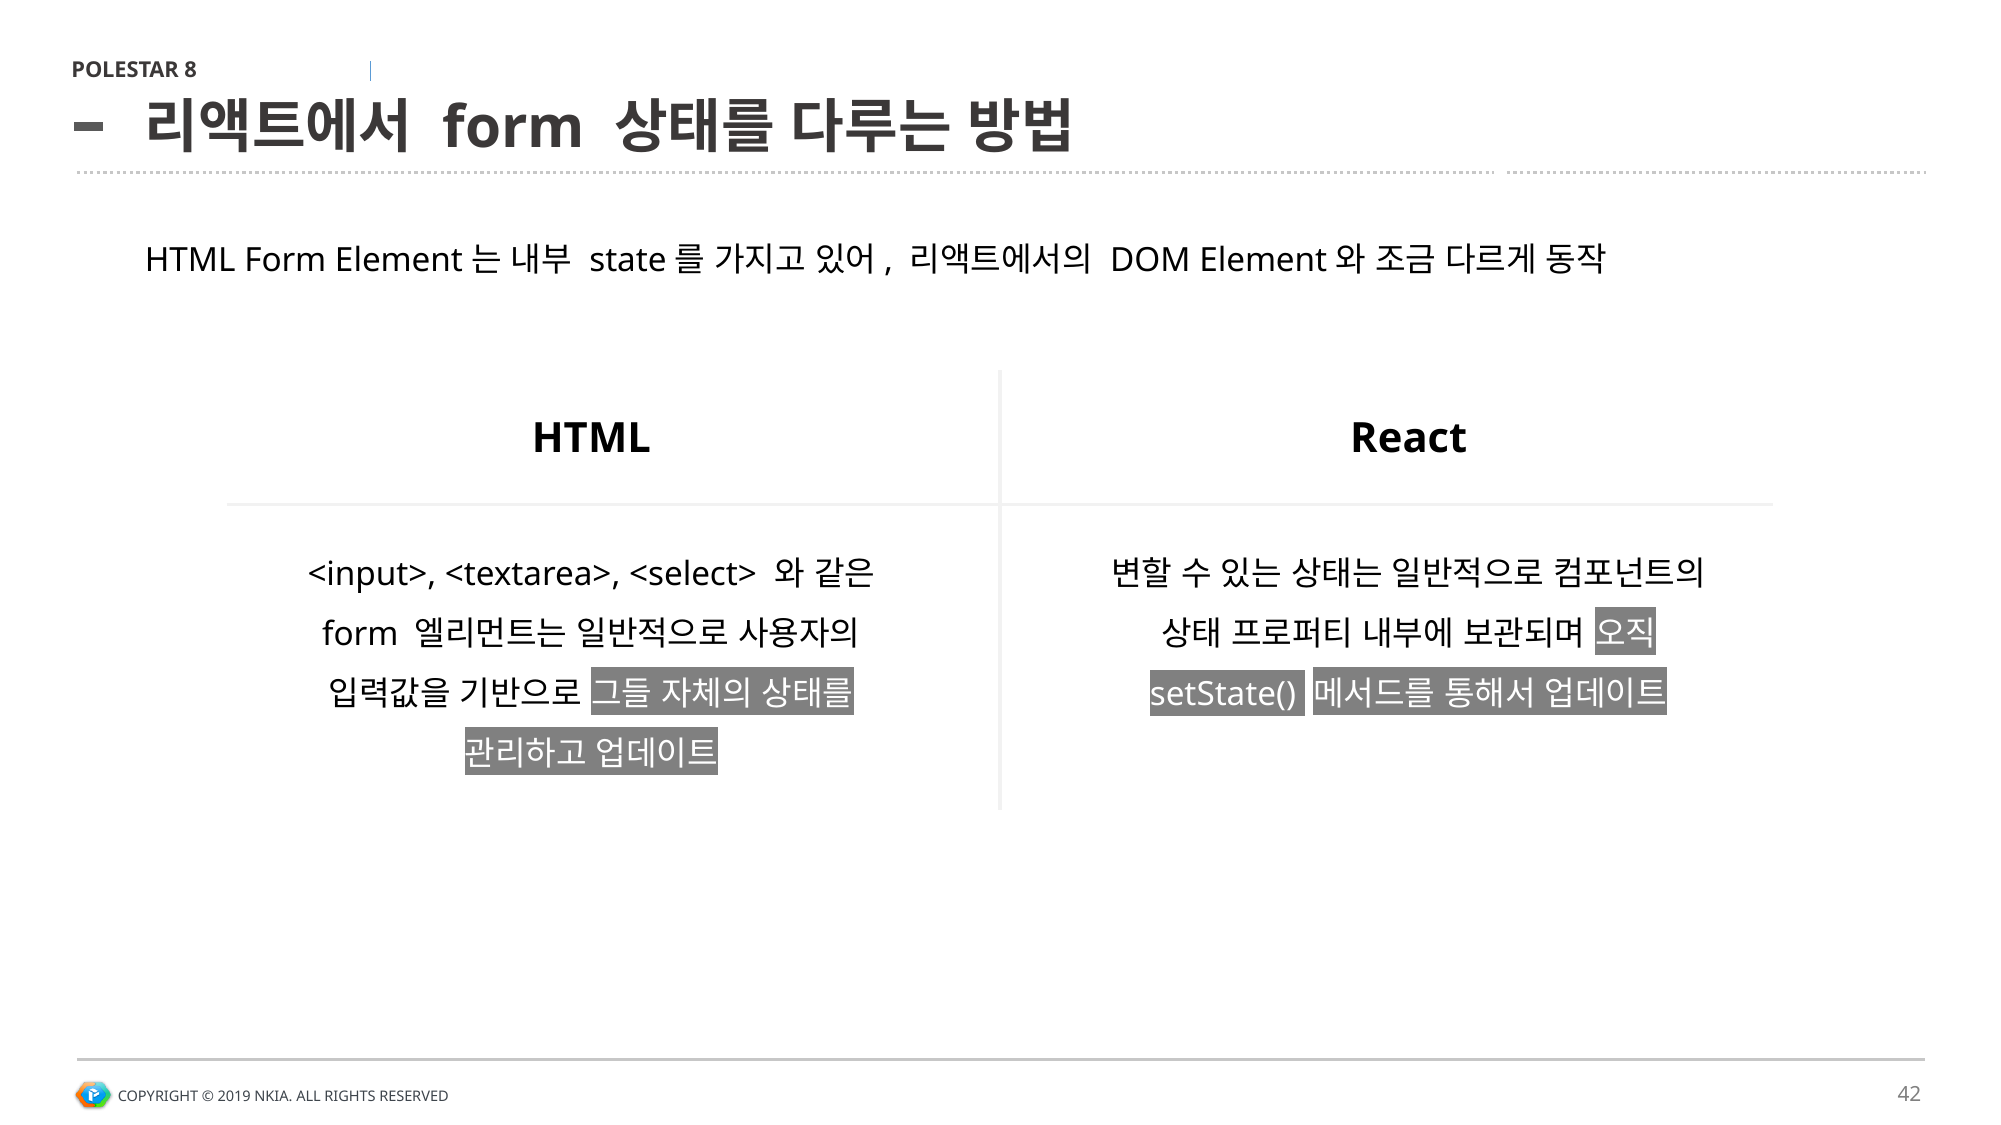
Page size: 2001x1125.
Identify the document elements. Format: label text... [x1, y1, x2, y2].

title 리액트에서 form 상태를 다루는 방법 [130, 89, 1597, 165]
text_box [271, 370, 1729, 811]
picture [67, 1079, 118, 1111]
text_box HTML Form Element는 내부 state를 가지고 있어, 리액트에서의 DOM Element와 조금 다르게 동작 [130, 230, 1721, 286]
